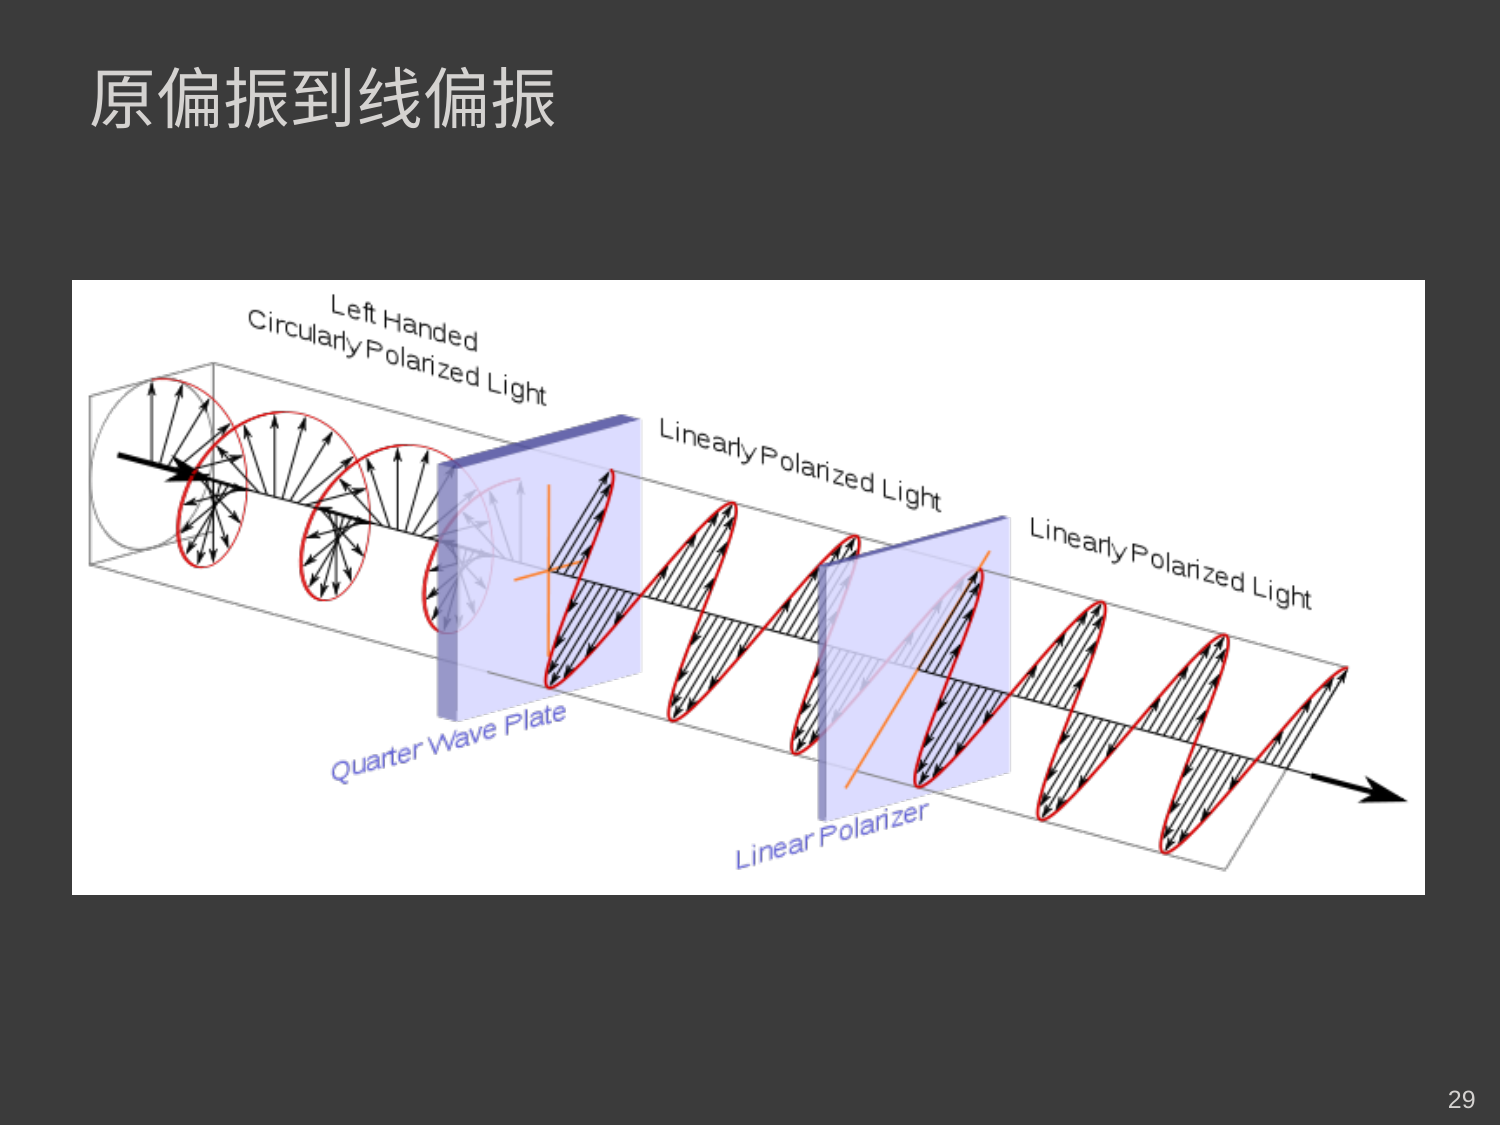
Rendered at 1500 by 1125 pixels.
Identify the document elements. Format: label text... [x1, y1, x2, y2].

slide_number 29 [1340, 1075, 1491, 1117]
picture [71, 279, 1426, 896]
title 原偏振到线偏振 [75, 45, 1425, 149]
